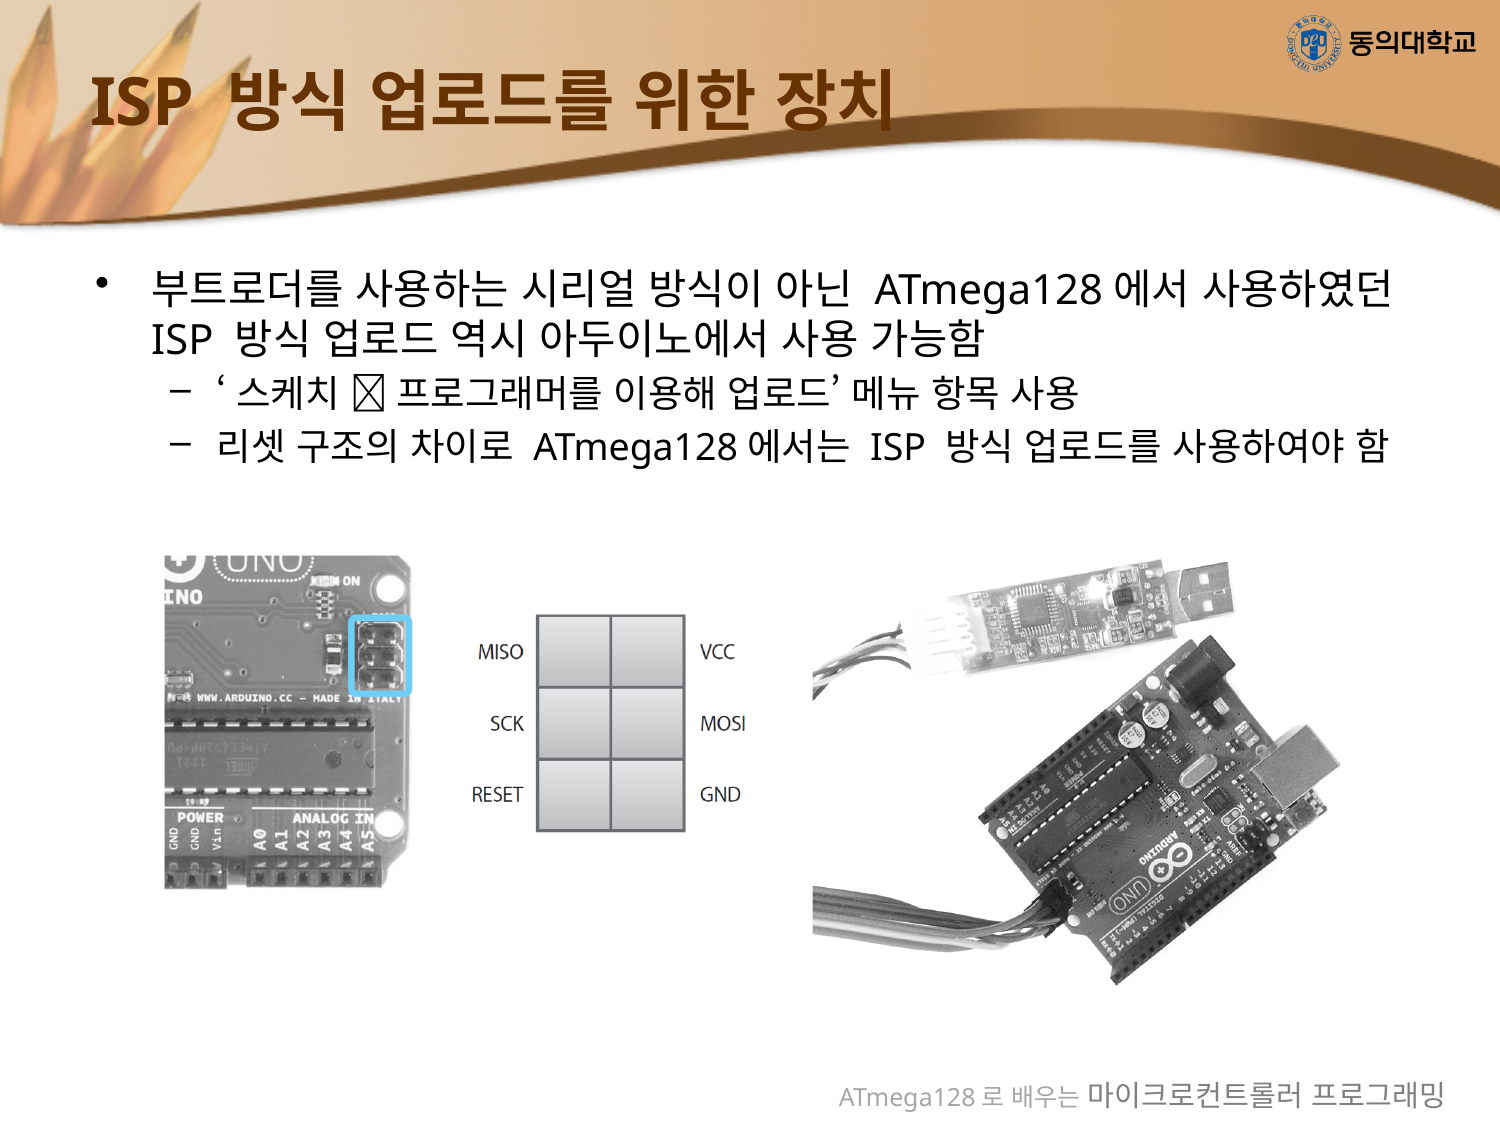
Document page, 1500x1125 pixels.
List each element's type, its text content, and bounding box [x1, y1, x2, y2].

list 부트로더를 사용하는 시리얼 방식이 아닌 ATmega128에서 사용하였던 ISP 방식 업로드 역시 아두이노에서 사용 가능함 ‘스케치  프로그래머를 이용해 업로드’ 메뉴 항목 사용 리셋 구조의 차이로 ATmega128에서는 ISP 방식 업로드를 사용하여야 함 [80, 255, 1430, 1047]
title ISP 방식 업로드를 위한 장치 [75, 47, 1376, 150]
picture [0, 0, 1500, 1125]
